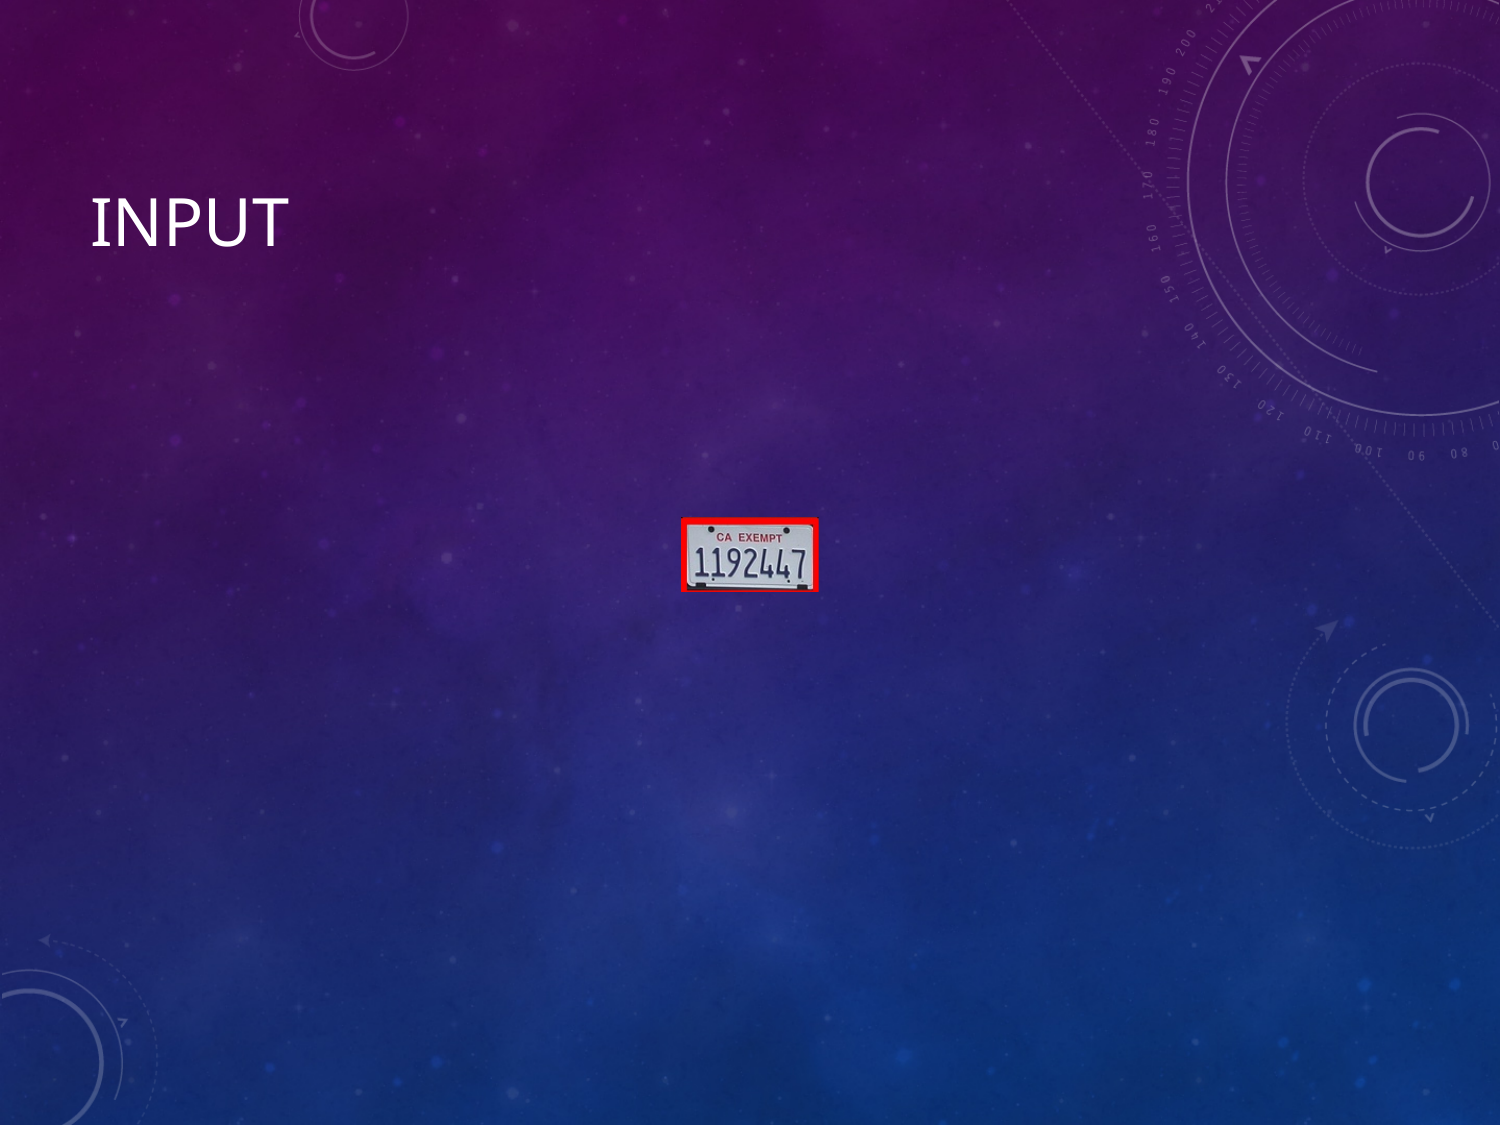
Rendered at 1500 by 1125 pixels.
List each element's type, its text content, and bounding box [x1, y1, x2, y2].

title Input [75, 99, 1350, 339]
picture [0, 0, 1500, 1125]
